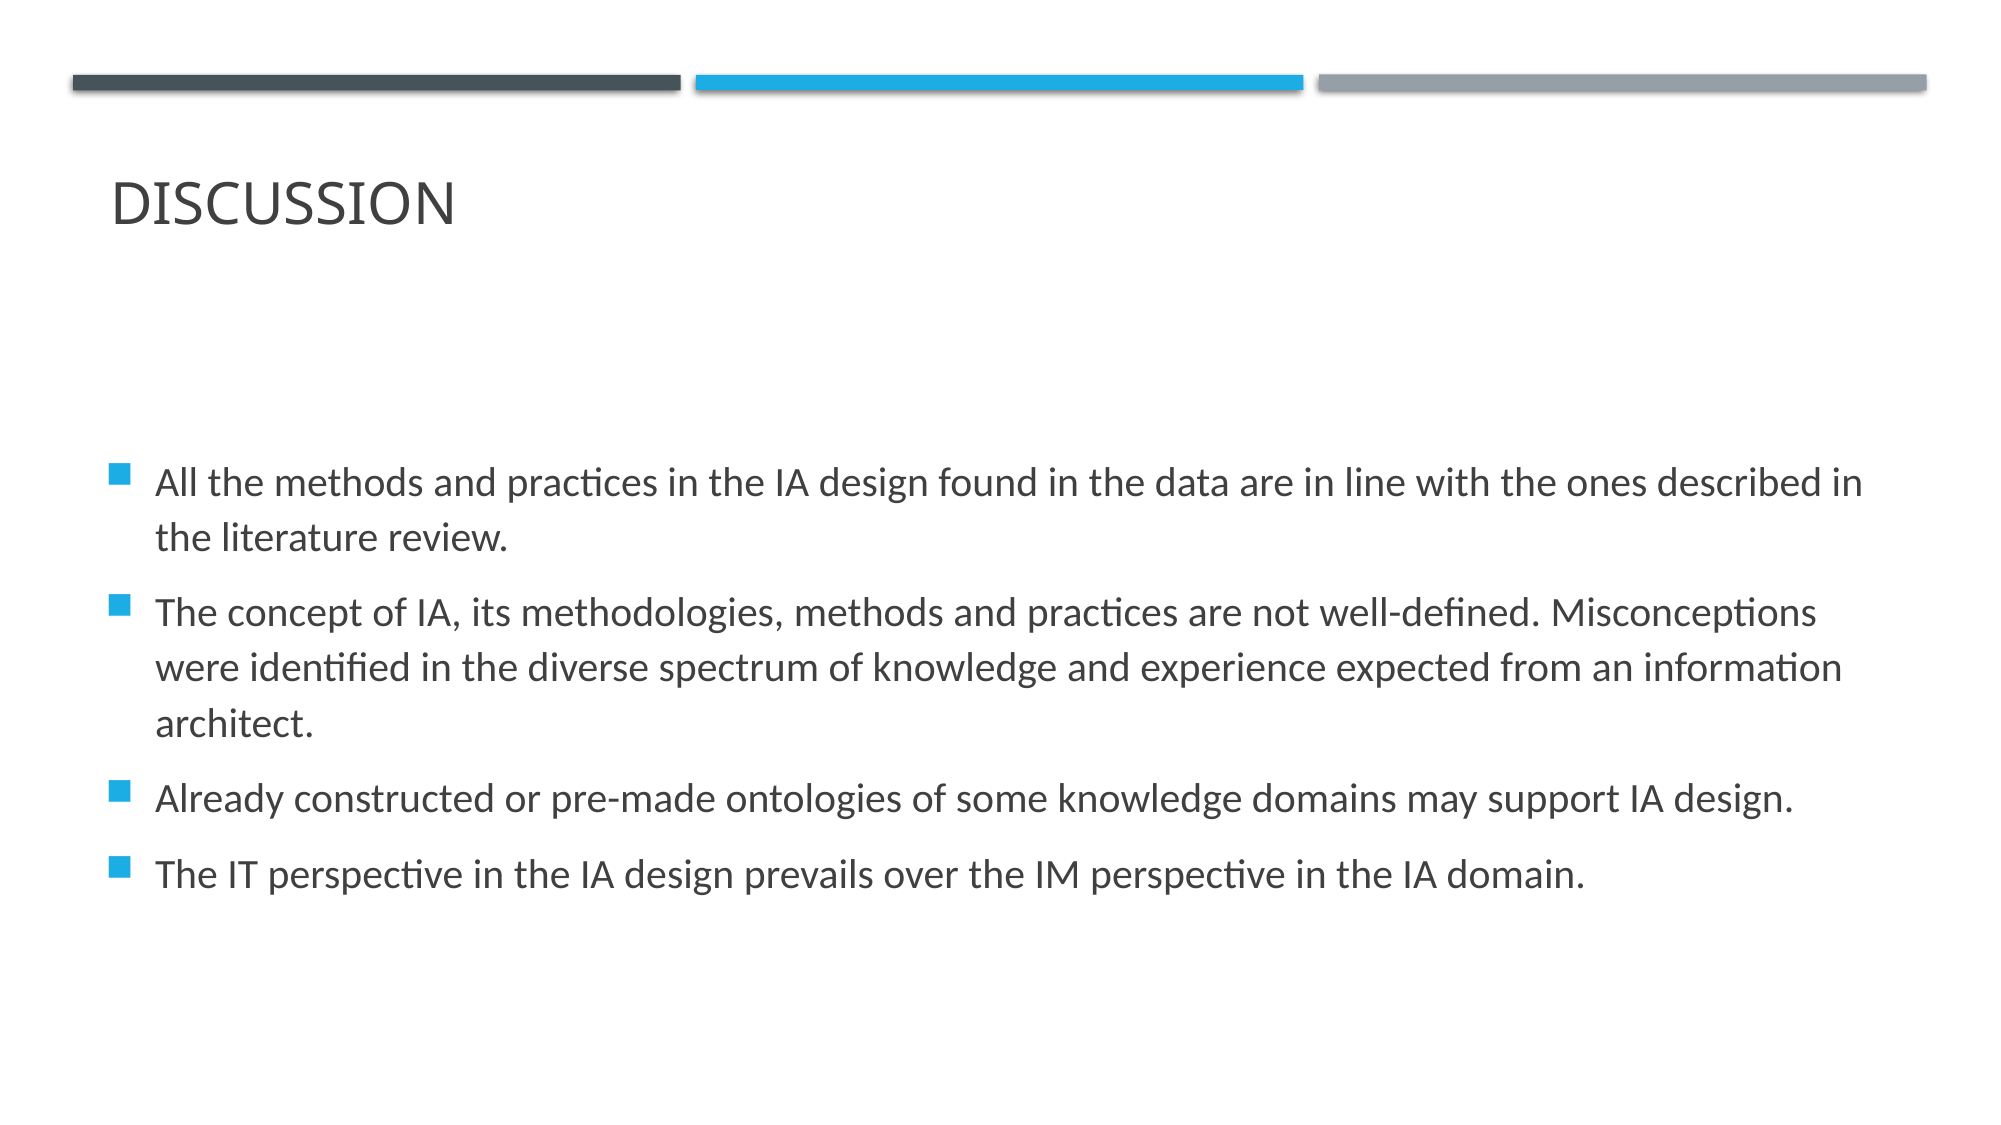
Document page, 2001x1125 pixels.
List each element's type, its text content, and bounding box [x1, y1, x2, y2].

list All the methods and practices in the IA design found in the data are in line with the ones described in the literature review. The concept of IA, its methodologies, methods and practices are not well-defined. Misconceptions were identified in the diverse spectrum of knowledge and experience expected from an information architect. Already constructed or pre-made ontologies of some knowledge domains may support IA design. The IT perspective in the IA design prevails over the IM perspective in the IA domain. [89, 270, 1899, 1076]
title Discussion [95, 99, 1905, 244]
